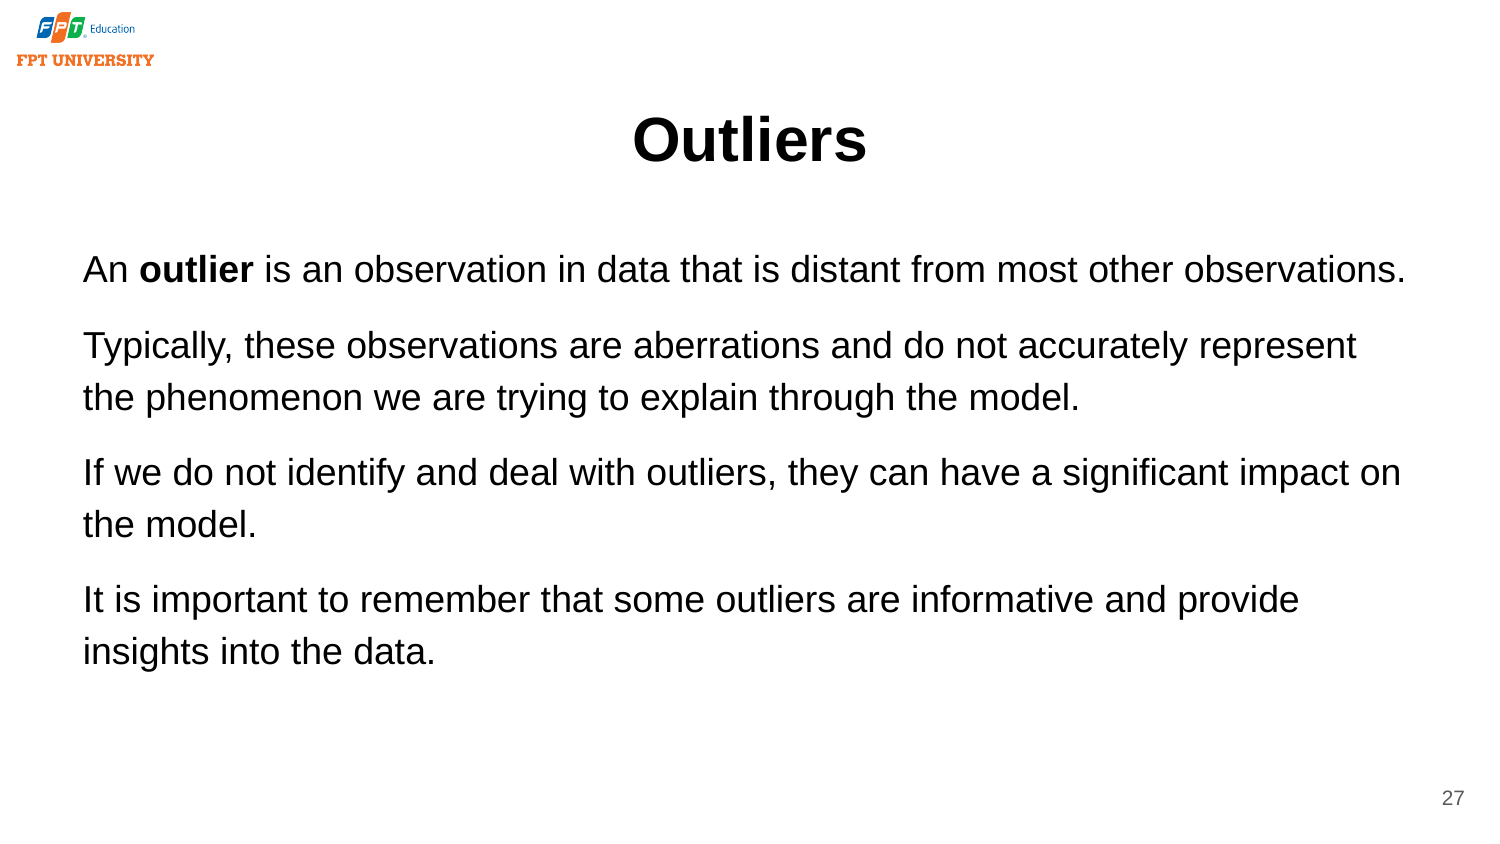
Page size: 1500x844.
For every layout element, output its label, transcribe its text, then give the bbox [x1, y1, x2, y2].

picture [11, 1, 160, 77]
list An outlier is an observation in data that is distant from most other observations. Typically, these observations are aberrations and do not accurately represent the phenomenon we are trying to explain through the model. If we do not identify and deal with outliers, they can have a significant impact on the model. It is important to remember that some outliers are informative and provide insights into the data. [67, 223, 1433, 785]
slide_number 27 [1389, 764, 1480, 830]
title Outliers [51, 72, 1449, 167]
